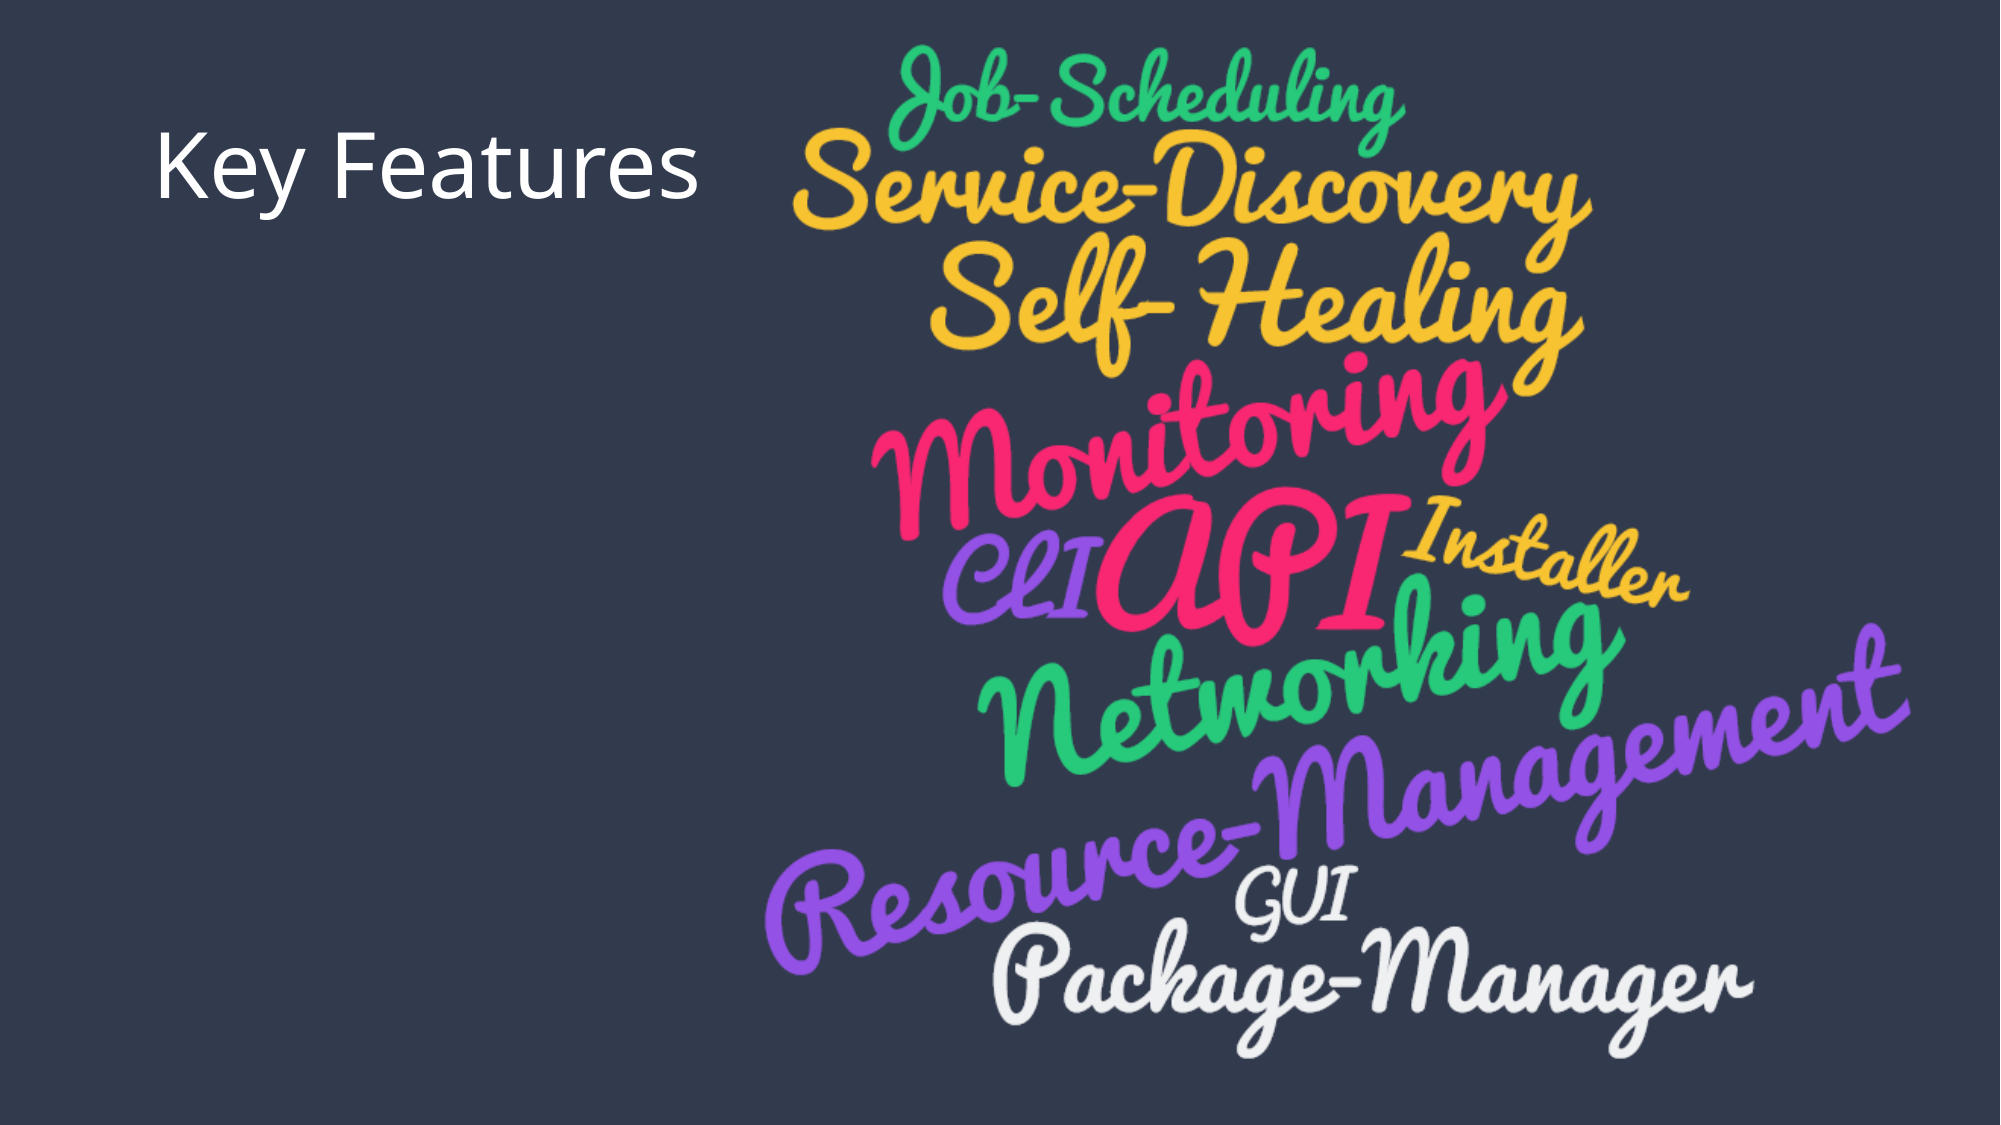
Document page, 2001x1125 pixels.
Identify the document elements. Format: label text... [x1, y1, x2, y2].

picture [731, 14, 1934, 1075]
title Key Features [137, 59, 731, 278]
